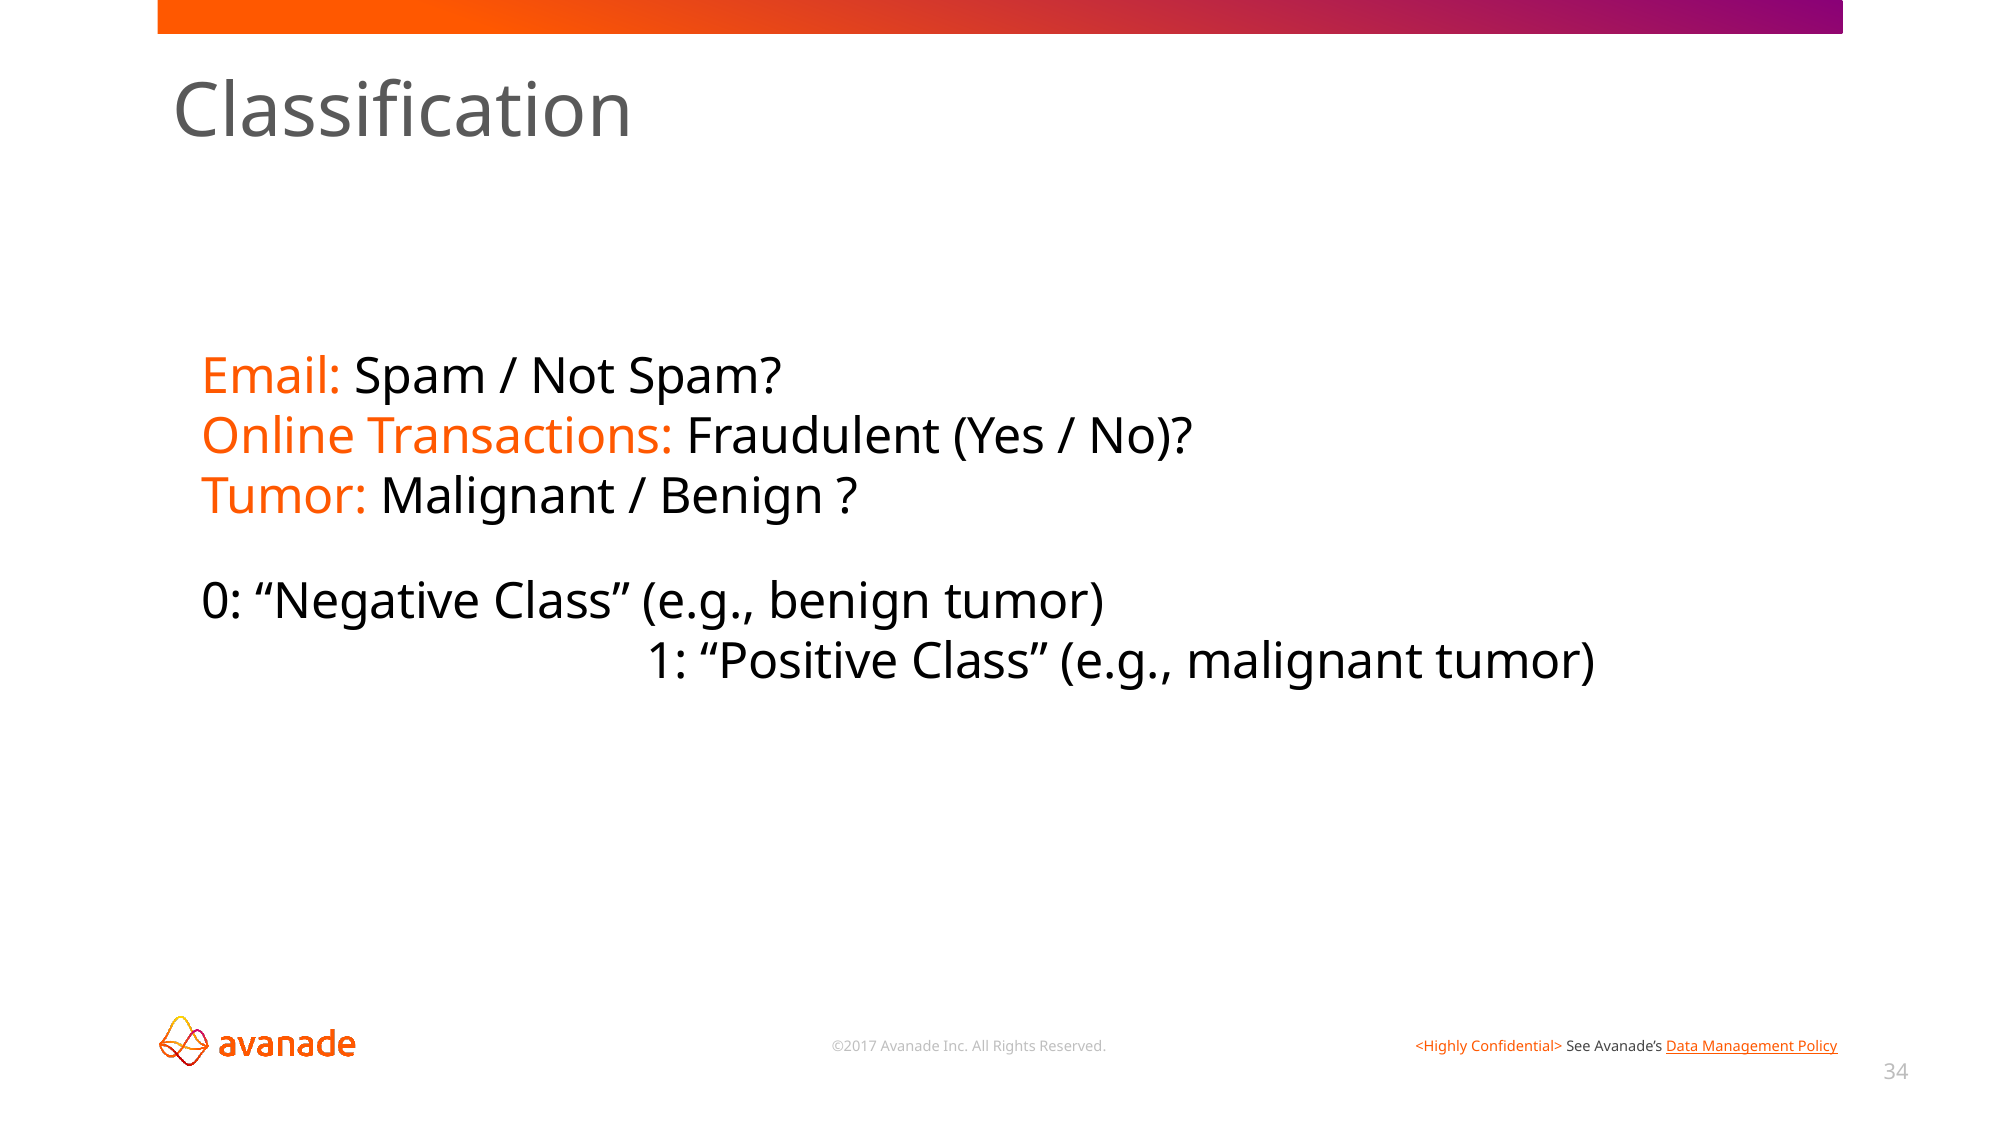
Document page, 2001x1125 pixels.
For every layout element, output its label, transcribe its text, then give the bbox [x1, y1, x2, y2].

picture [138, 995, 384, 1086]
title Classification [157, 64, 1843, 228]
text_box [176, 76, 1152, 171]
slide_number 34 [1842, 1042, 1924, 1103]
